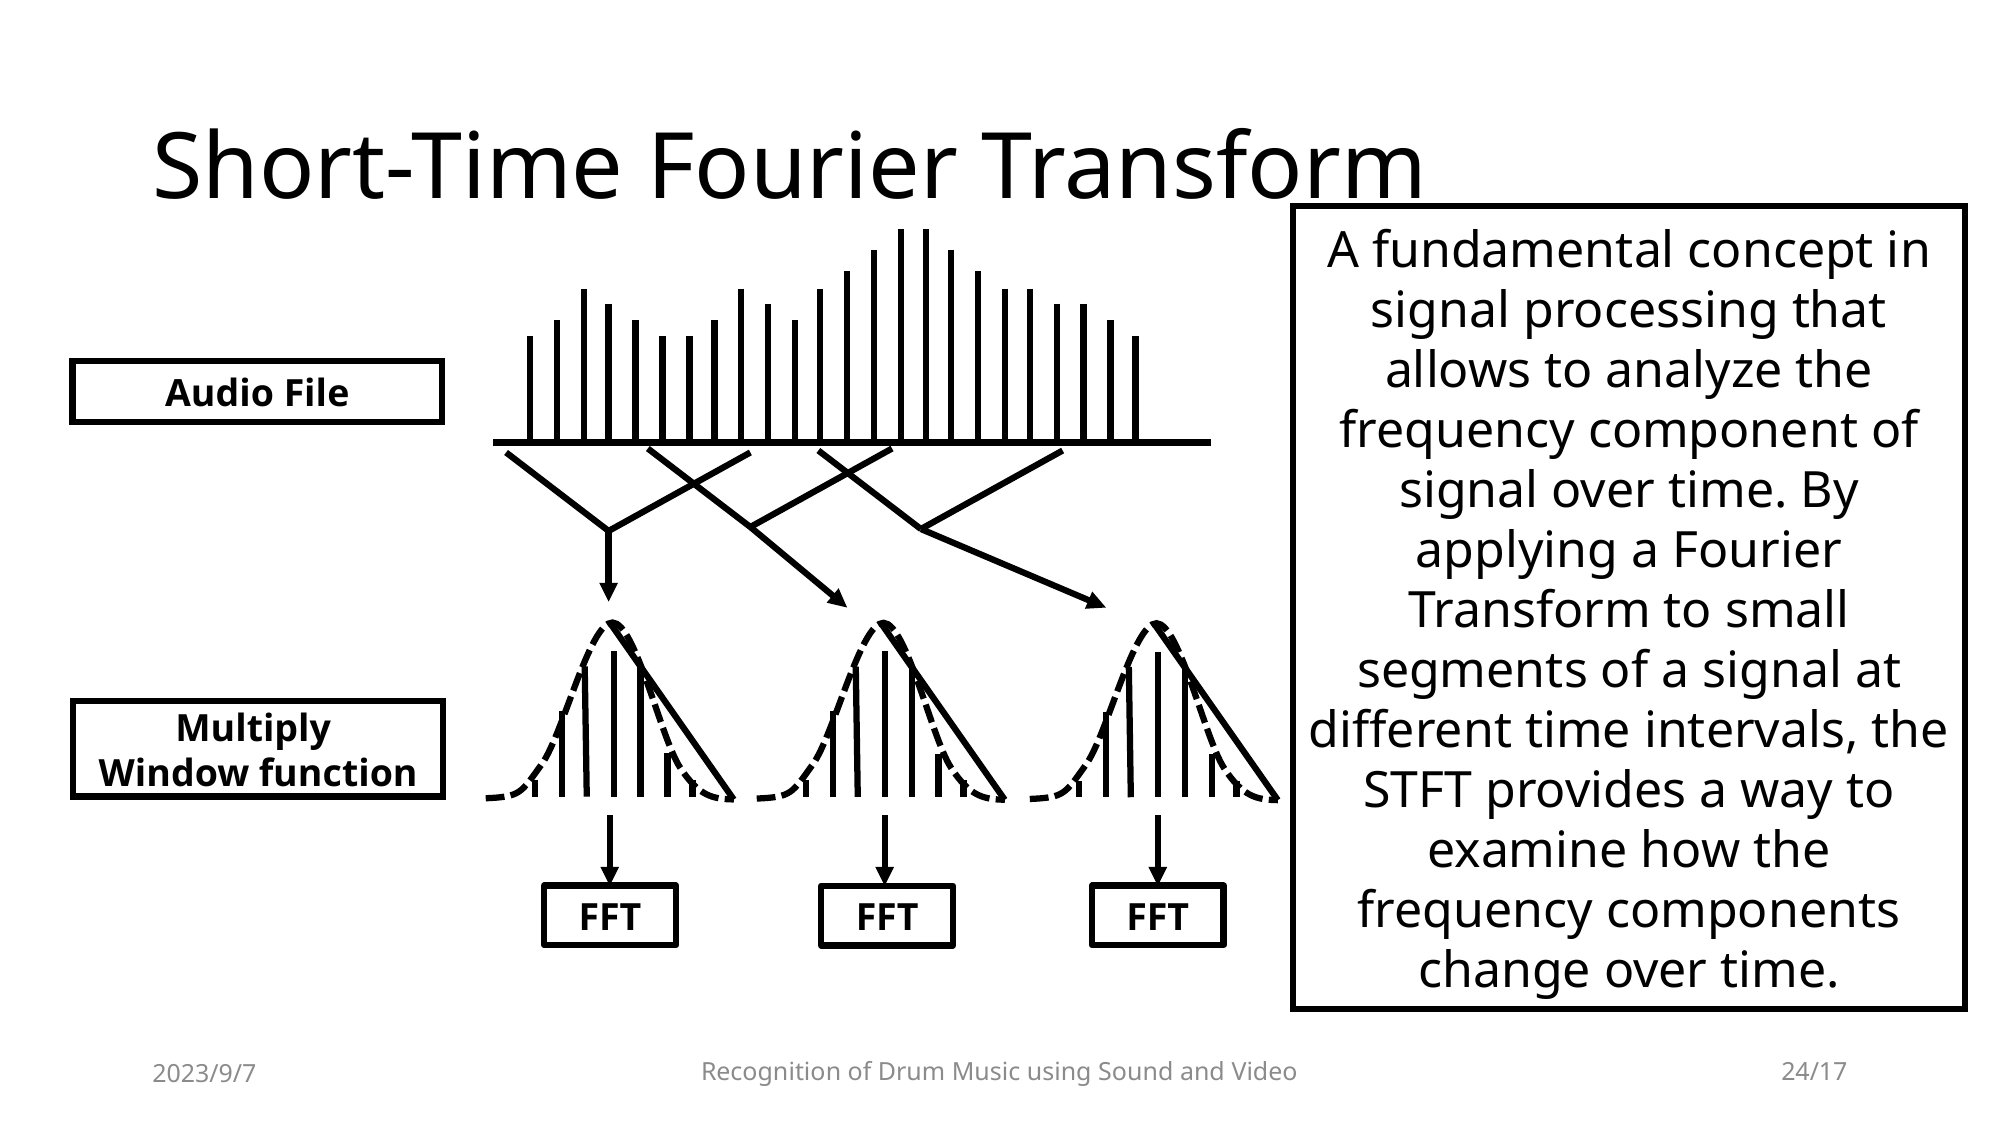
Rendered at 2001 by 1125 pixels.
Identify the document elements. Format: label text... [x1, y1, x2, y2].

text_box FFT [544, 885, 677, 946]
text_box [1106, 671, 1127, 798]
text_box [920, 450, 1063, 528]
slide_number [137, 1042, 588, 1103]
text_box [614, 621, 639, 657]
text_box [750, 448, 893, 526]
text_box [750, 526, 848, 608]
text_box [1237, 786, 1263, 798]
text_box [1125, 623, 1184, 798]
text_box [506, 452, 608, 531]
text_box [1158, 622, 1184, 659]
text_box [818, 450, 920, 529]
text_box Audio File [71, 360, 443, 423]
text_box [1185, 679, 1236, 798]
text_box [884, 621, 910, 657]
text_box [1037, 726, 1105, 798]
title Short-Time Fourier Transform [137, 59, 1863, 278]
text_box [764, 622, 990, 798]
text_box Multiply Window function [72, 700, 444, 798]
text_box A fundamental concept in signal processing that allows to analyze the frequency component of signal over time. By applying a Fourier Transform to small segments of a signal at different time intervals, the STFT provides a way to examine how the frequency components change over time. [1292, 205, 1966, 1010]
text_box [485, 622, 719, 798]
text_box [647, 448, 750, 528]
text_box FFT [1091, 885, 1224, 946]
text_box FFT [821, 885, 953, 946]
footer Recognition of Drum Music using Sound and Video [662, 1042, 1338, 1103]
slide_number 23/17 [1412, 1042, 1863, 1103]
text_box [920, 528, 1106, 608]
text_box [608, 452, 750, 531]
